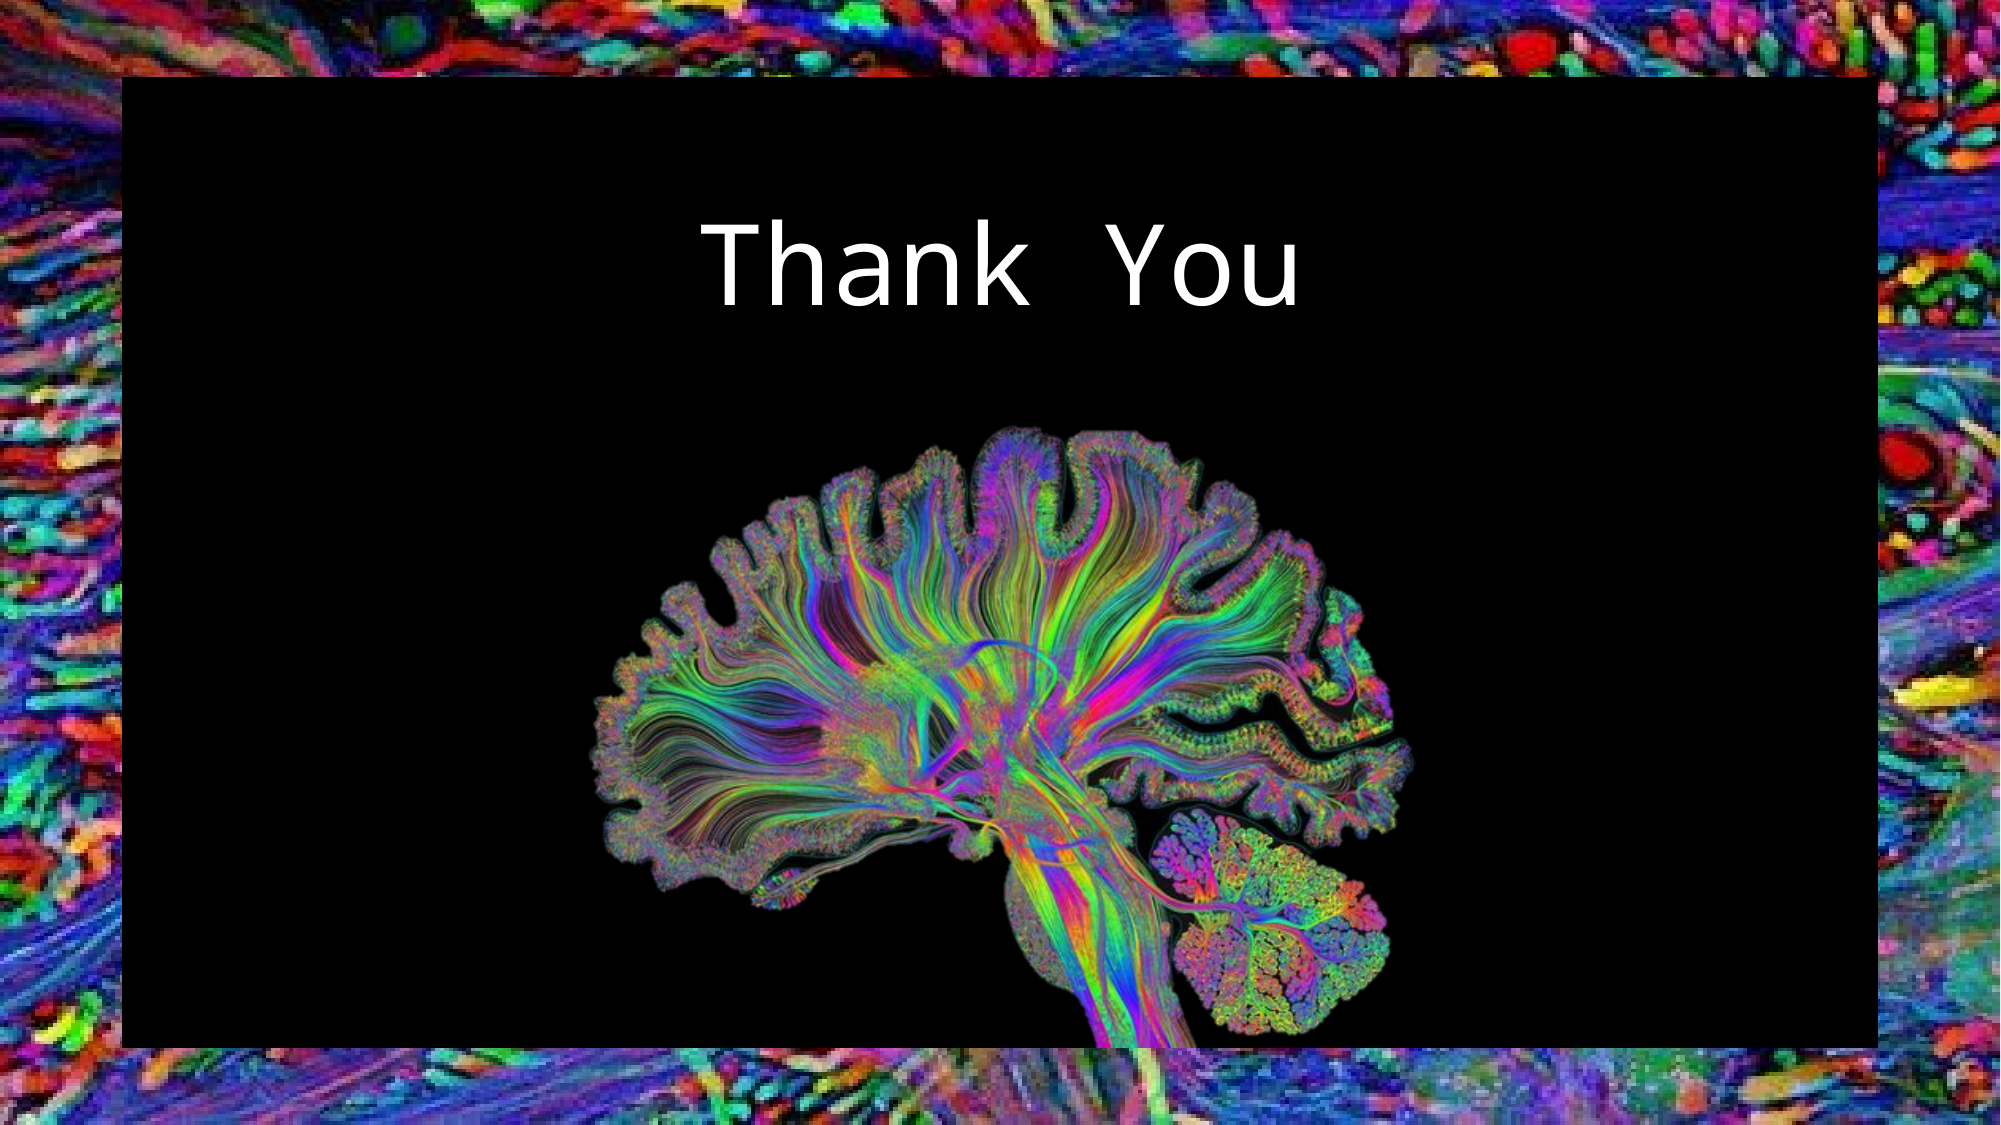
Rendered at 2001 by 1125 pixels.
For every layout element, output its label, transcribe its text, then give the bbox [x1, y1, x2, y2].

picture [0, 0, 2001, 1125]
title Thank You [58, 0, 1942, 337]
